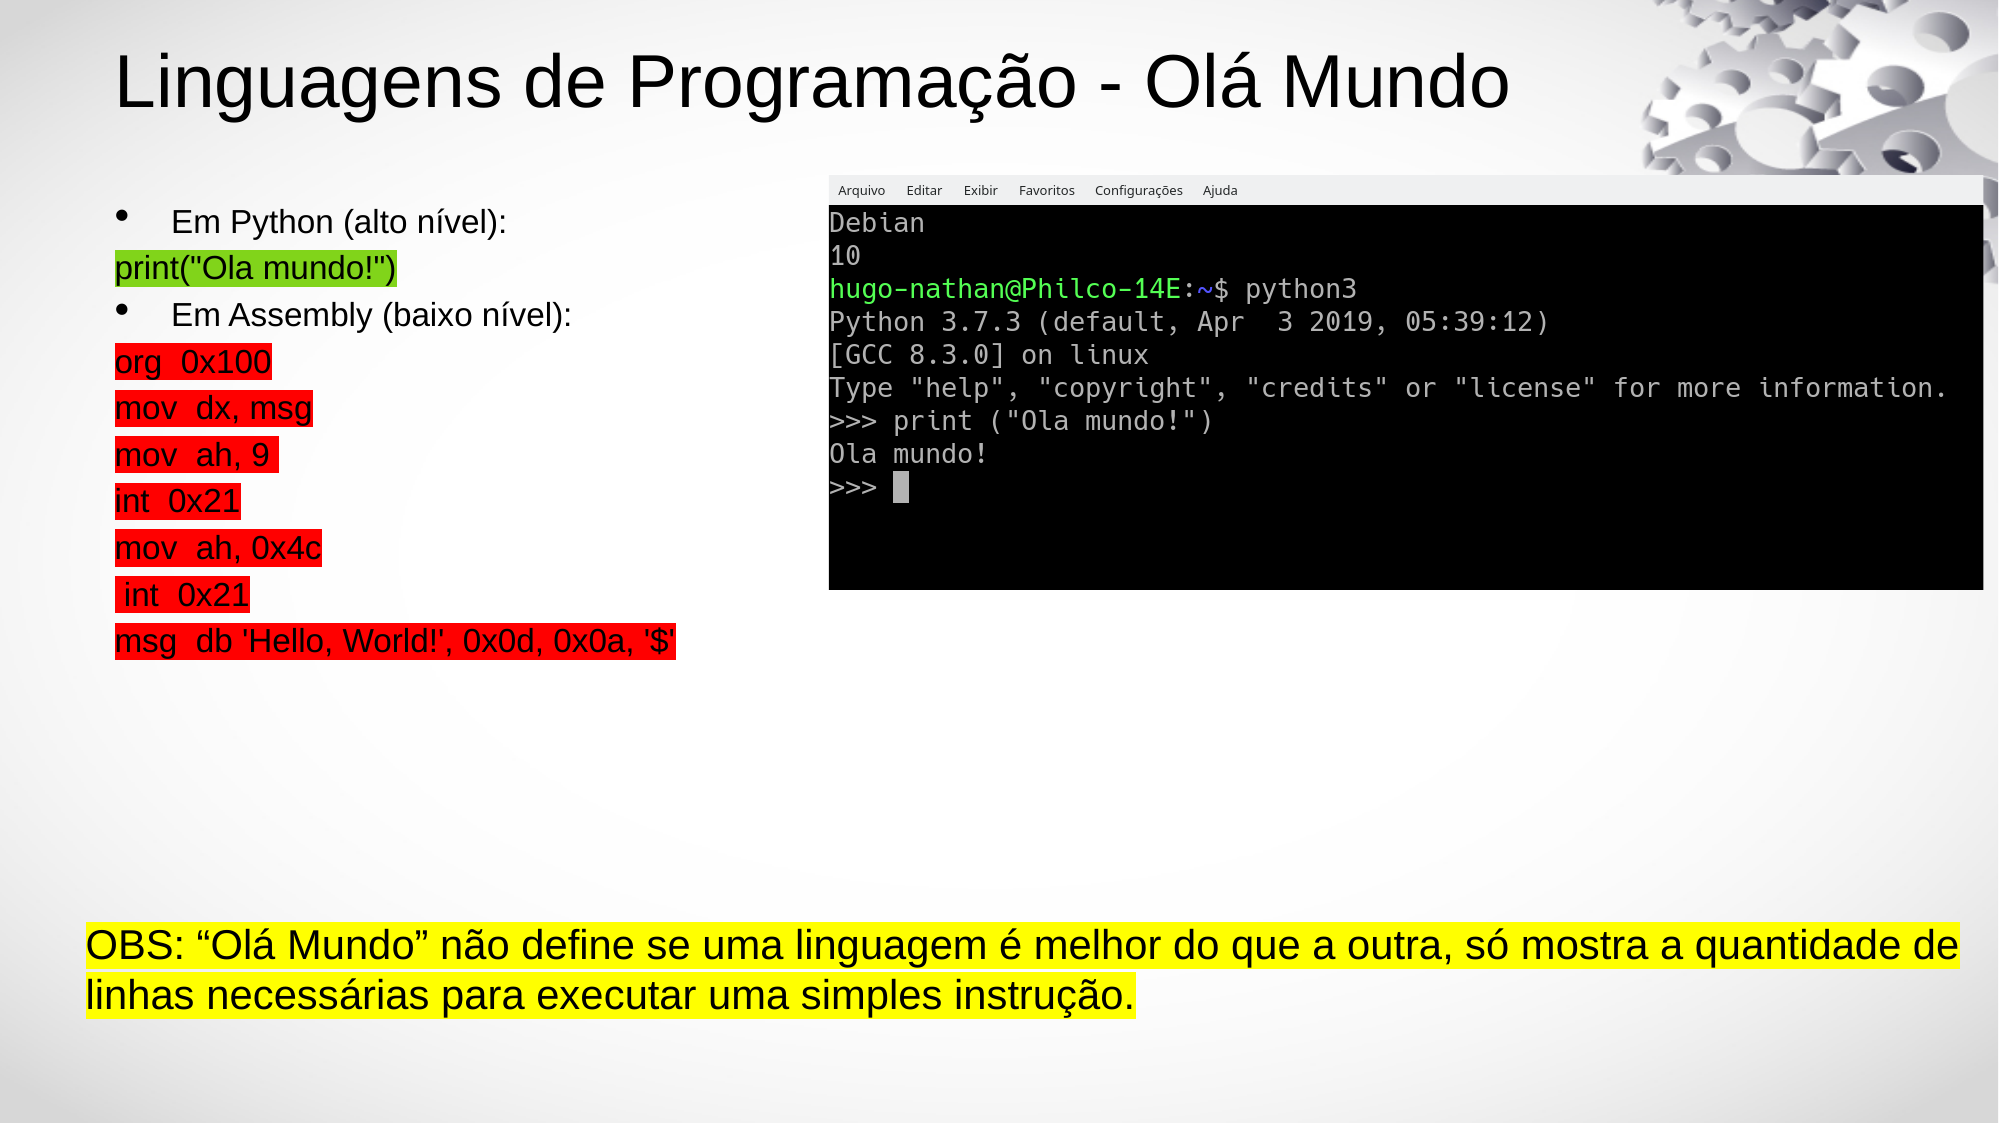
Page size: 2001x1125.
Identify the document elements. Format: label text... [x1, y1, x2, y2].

text_box OBS: “Olá Mundo” não define se uma linguagem é melhor do que a outra, só mostra a quantidade de linhas necessárias para executar uma simples instrução. [70, 921, 1990, 1015]
text_box Linguagens de Programação - Olá Mundo [99, 31, 1898, 125]
picture [0, 0, 1999, 1123]
text_box Em Python (alto nível): print("Ola mundo!") Em Assembly (baixo nível): org 0x100 mov dx, msg mov ah, 9 int 0x21 mov ah, 0x4c int 0x21 msg db 'Hello, World!', 0x0d, 0x0a, '$' [99, 192, 1898, 921]
